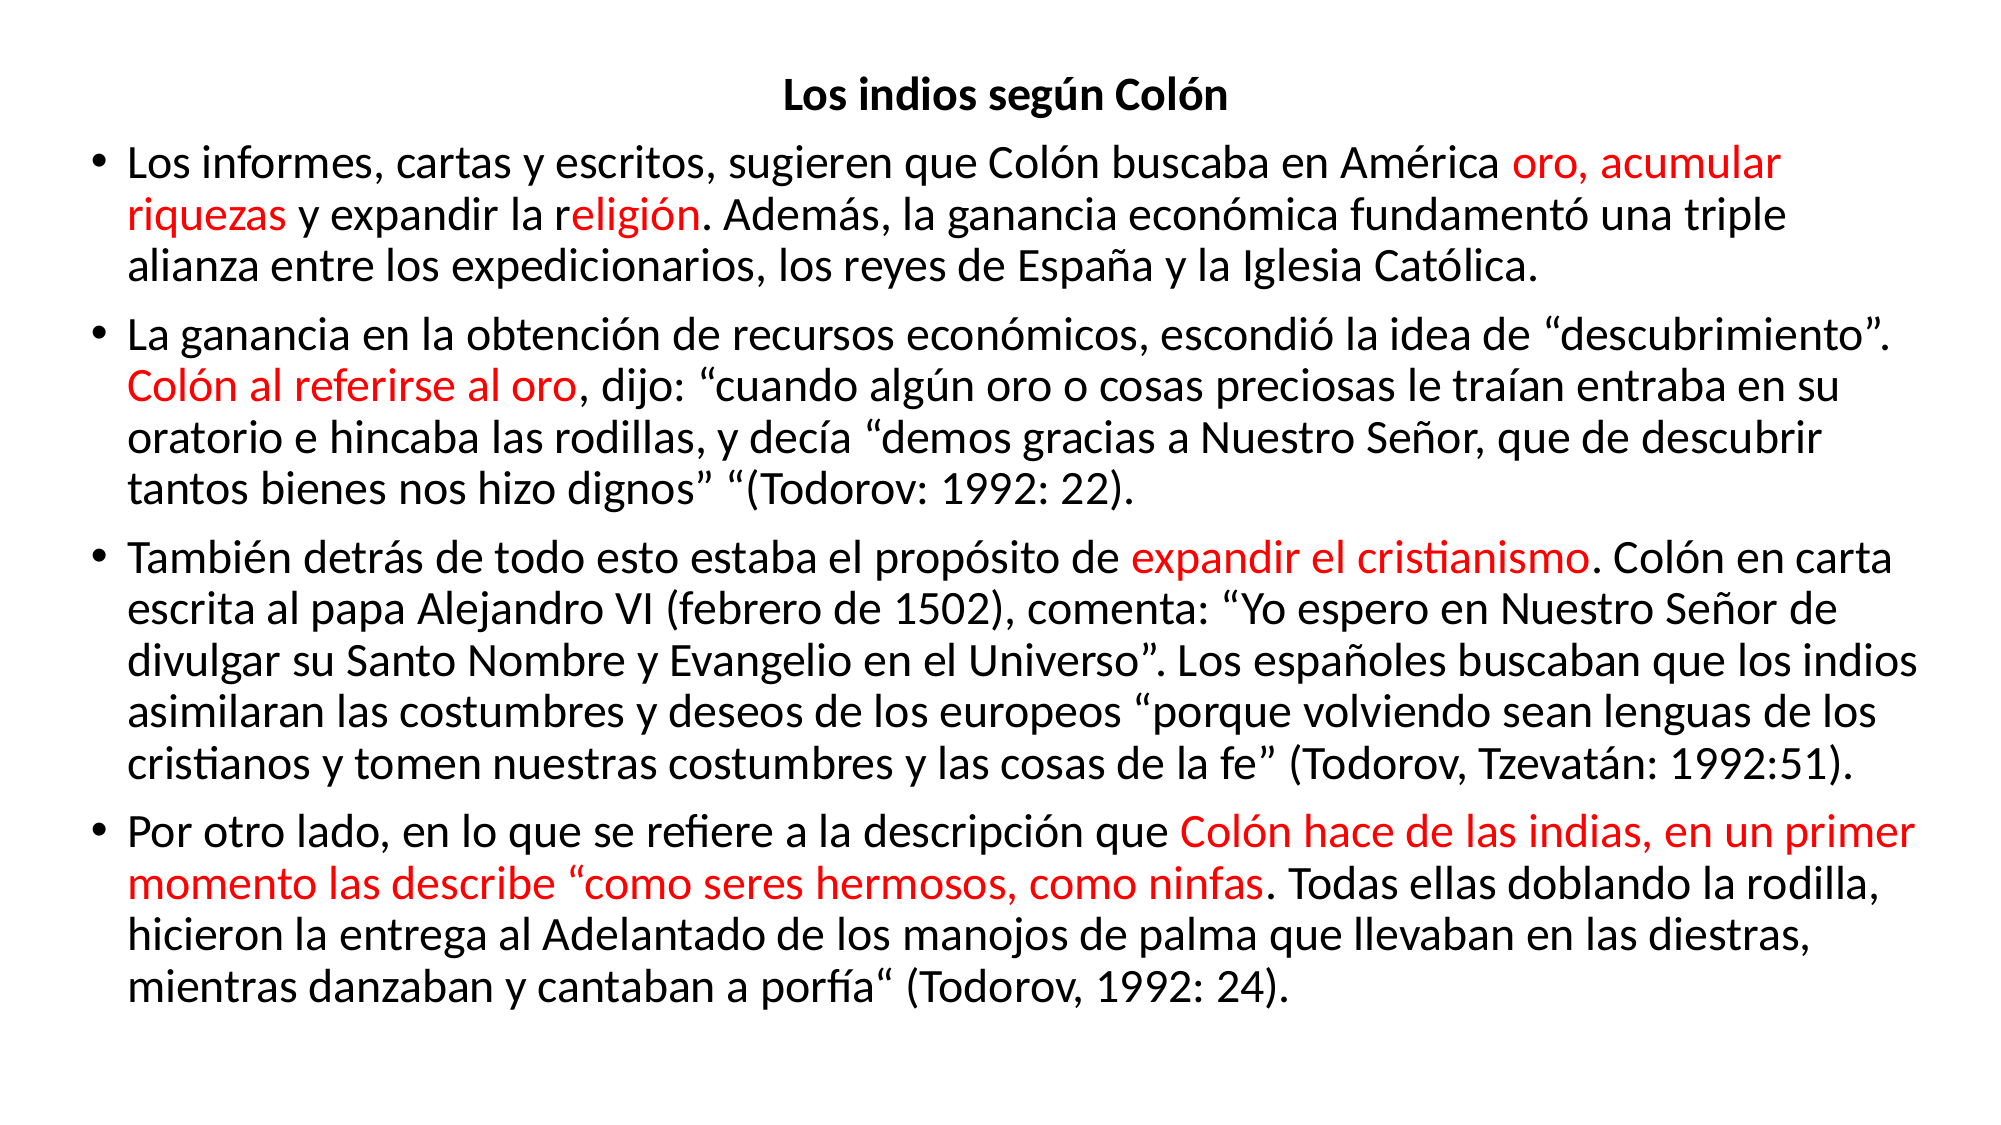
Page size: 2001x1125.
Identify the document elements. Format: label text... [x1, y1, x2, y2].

list Los indios según Colón Los informes, cartas y escritos, sugieren que Colón buscaba en América oro, acumular riquezas y expandir la religión. Además, la ganancia económica fundamentó una triple alianza entre los expedicionarios, los reyes de España y la Iglesia Católica. La ganancia en la obtención de recursos económicos, escondió la idea de “descubrimiento”. Colón al referirse al oro, dijo: “cuando algún oro o cosas preciosas le traían entraba en su oratorio e hincaba las rodillas, y decía “demos gracias a Nuestro Señor, que de descubrir tantos bienes nos hizo dignos” “(Todorov: 1992: 22). También detrás de todo esto estaba el propósito de expandir el cristianismo. Colón en carta escrita al papa Alejandro VI (febrero de 1502), comenta: “Yo espero en Nuestro Señor de divulgar su Santo Nombre y Evangelio en el Universo”. Los españoles buscaban que los indios asimilaran las costumbres y deseos de los europeos “porque volviendo sean lenguas de los cristianos y tomen nuestras costumbres y las cosas de la fe” (Todorov, Tzevatán: 1992:51). Por otro lado, en lo que se refiere a la descripción que Colón hace de las indias, en un primer momento las describe “como seres hermosos, como ninfas. Todas ellas doblando la rodilla, hicieron la entrega al Adelantado de los manojos de palma que llevaban en las diestras, mientras danzaban y cantaban a porfía“ (Todorov, 1992: 24). [75, 61, 1938, 1067]
